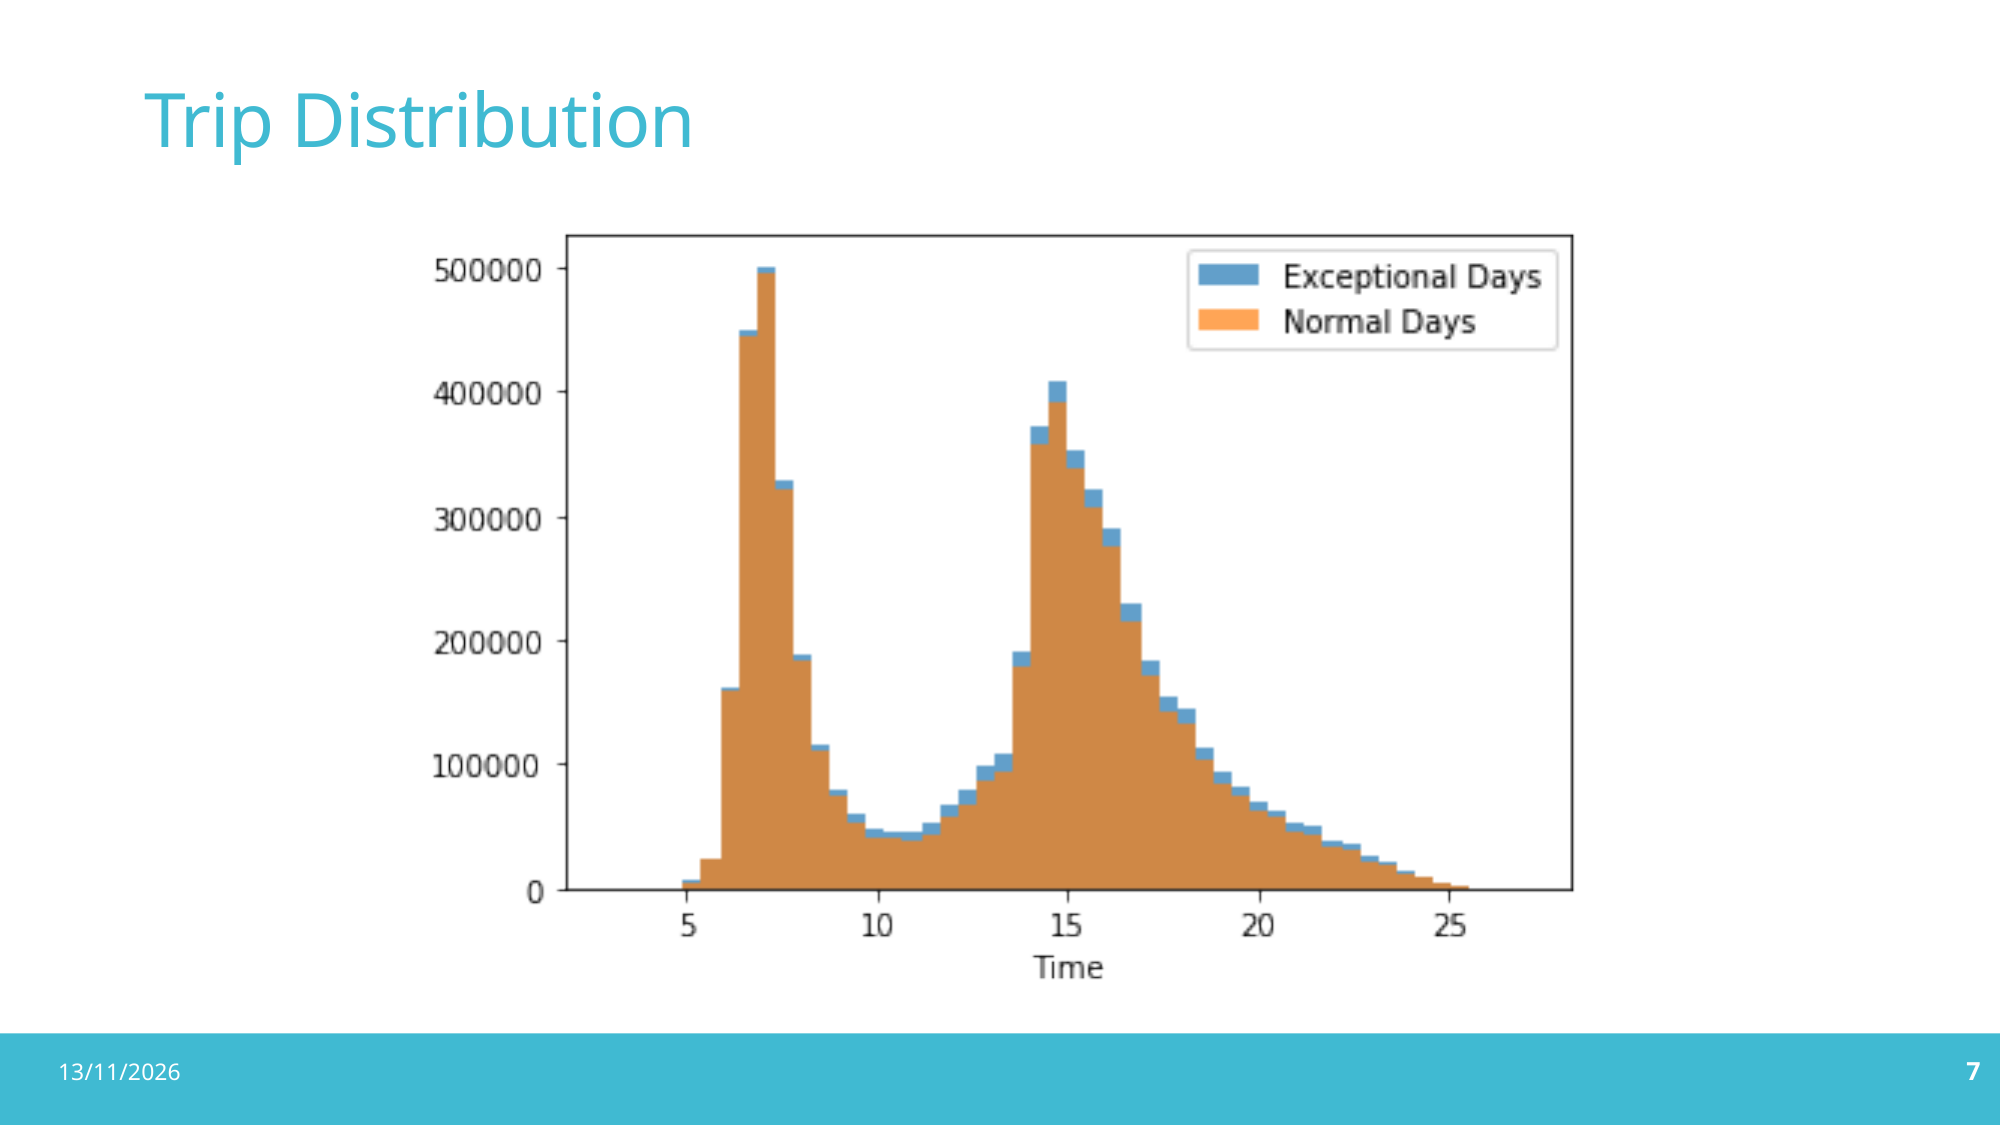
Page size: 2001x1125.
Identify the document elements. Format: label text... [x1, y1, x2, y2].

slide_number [43, 1042, 493, 1103]
slide_number 7 [1744, 1042, 1996, 1103]
picture [410, 217, 1590, 1004]
title Trip Distribution [129, 62, 1871, 186]
